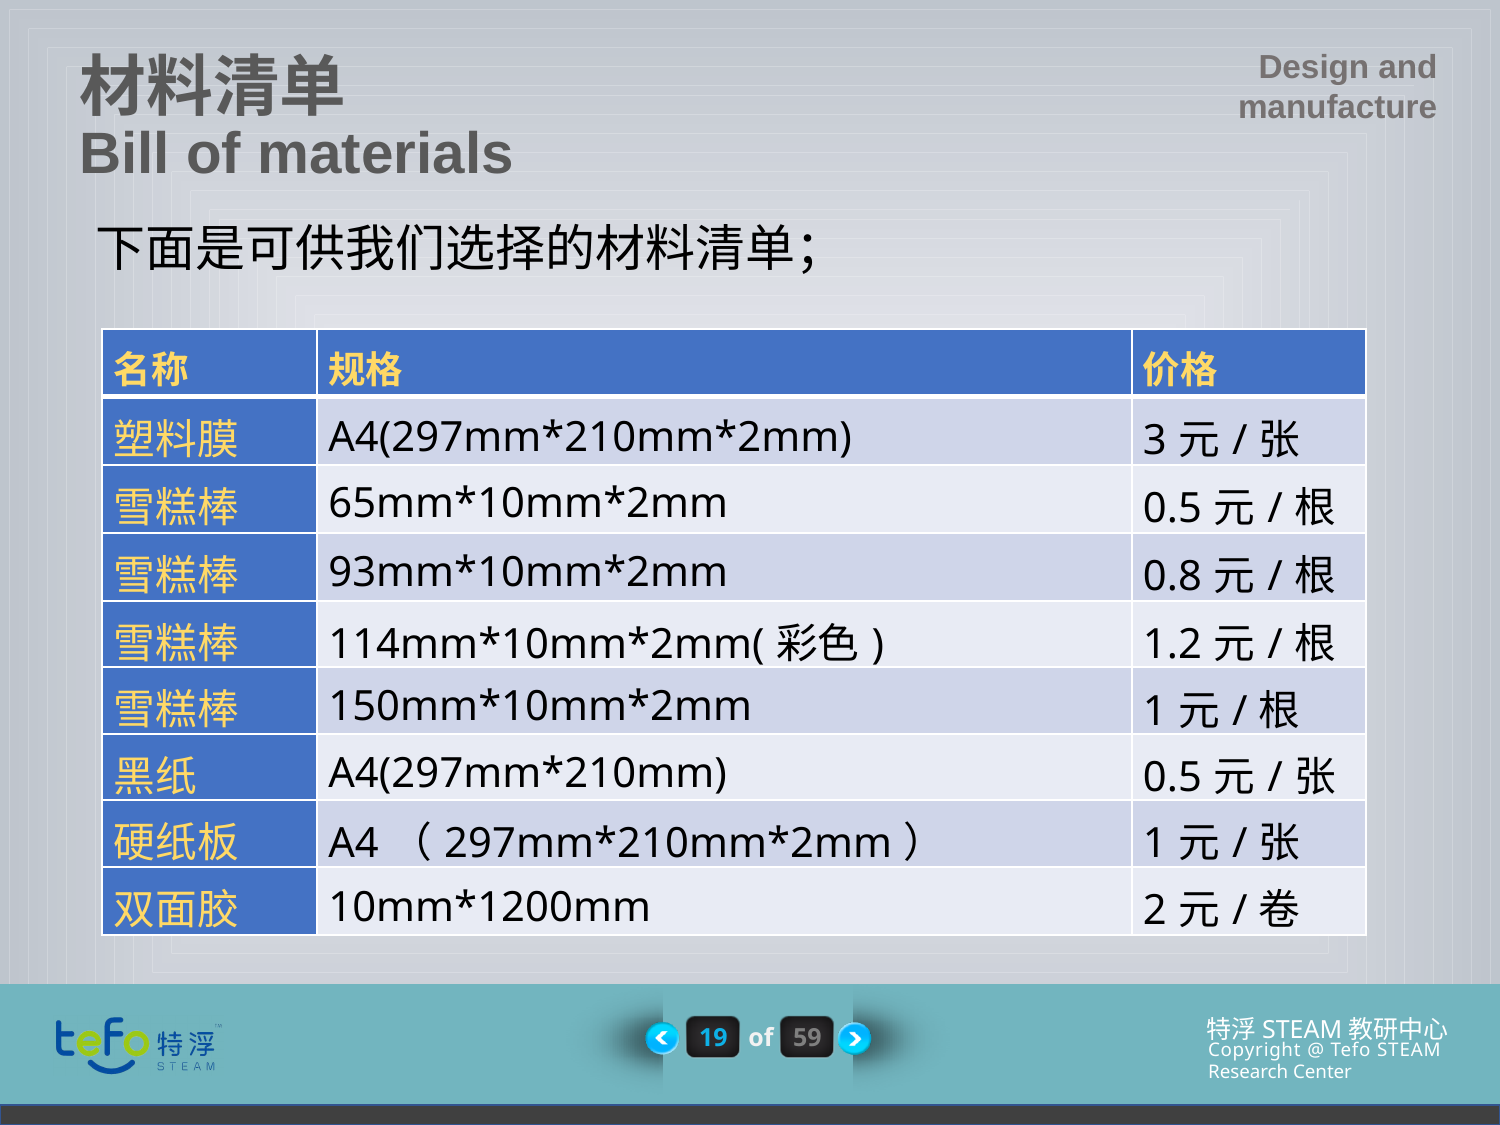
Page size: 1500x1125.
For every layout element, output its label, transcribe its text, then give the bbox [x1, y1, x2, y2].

table_cell 10mm*1200mm [318, 868, 1131, 934]
table_cell A4(297mm*210mm) [318, 735, 1131, 799]
table_cell 雪糕棒 [103, 668, 316, 733]
picture [550, 978, 680, 1097]
text_box 材料清单 [64, 0, 1002, 73]
text_box of [744, 1014, 777, 1059]
table_cell 雪糕棒 [103, 534, 316, 600]
picture [683, 1012, 744, 1062]
table_header 名称 [103, 330, 316, 394]
table_cell A4（297mm*210mm*2mm） [318, 801, 1131, 866]
text_box Copyright @ Tefo STEAM Research Center [1193, 1030, 1500, 1090]
picture [53, 1015, 224, 1076]
table_cell 塑料膜 [103, 399, 316, 464]
table_cell 雪糕棒 [103, 602, 316, 666]
table_cell 0.8元/根 [1133, 534, 1365, 600]
table_cell 1.2元/根 [1133, 602, 1365, 666]
table_cell 3元/张 [1133, 399, 1365, 464]
table_cell 1元/张 [1133, 801, 1365, 866]
table_cell 150mm*10mm*2mm [318, 668, 1131, 733]
picture [777, 981, 967, 1100]
table_cell A4(297mm*210mm*2mm) [318, 399, 1131, 464]
table_cell 0.5元/根 [1133, 466, 1365, 532]
text_box Bill of materials [64, 73, 1366, 193]
table_header 价格 [1133, 330, 1365, 394]
table_header 规格 [318, 330, 1131, 394]
table_cell 雪糕棒 [103, 466, 316, 532]
table_cell 93mm*10mm*2mm [318, 534, 1131, 600]
table_cell 65mm*10mm*2mm [318, 466, 1131, 532]
table_cell 1元/根 [1133, 668, 1365, 733]
text_box 特浮STEAM教研中心 [1191, 1006, 1500, 1052]
table_cell 双面胶 [103, 868, 316, 934]
text_box [0, 1104, 1500, 1125]
table_cell 0.5元/张 [1133, 735, 1365, 799]
text_box [0, 984, 1500, 1104]
text_box Design and manufacture [1092, 38, 1453, 179]
text_box 下面是可供我们选择的材料清单； [80, 209, 861, 285]
table_cell 114mm*10mm*2mm(彩色) [318, 602, 1131, 666]
table_cell 2元/卷 [1133, 868, 1365, 934]
table_cell 硬纸板 [103, 801, 316, 866]
table_cell 黑纸 [103, 735, 316, 799]
